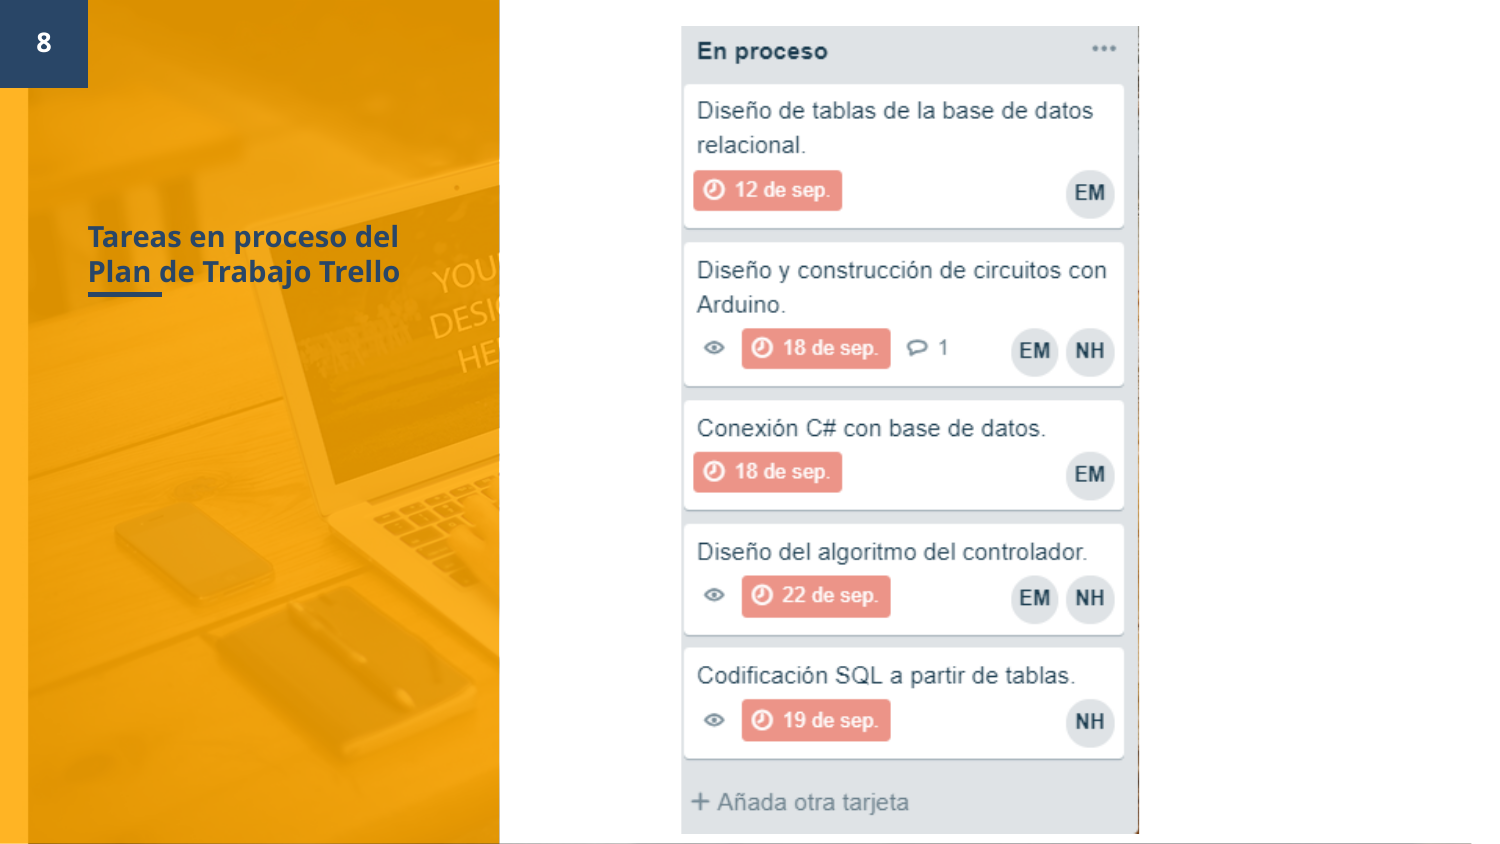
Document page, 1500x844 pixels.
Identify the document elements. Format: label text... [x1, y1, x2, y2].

title Tareas en proceso del Plan de Trabajo Trello [72, 171, 425, 304]
slide_number 8 [0, 0, 89, 88]
picture [680, 26, 1140, 834]
